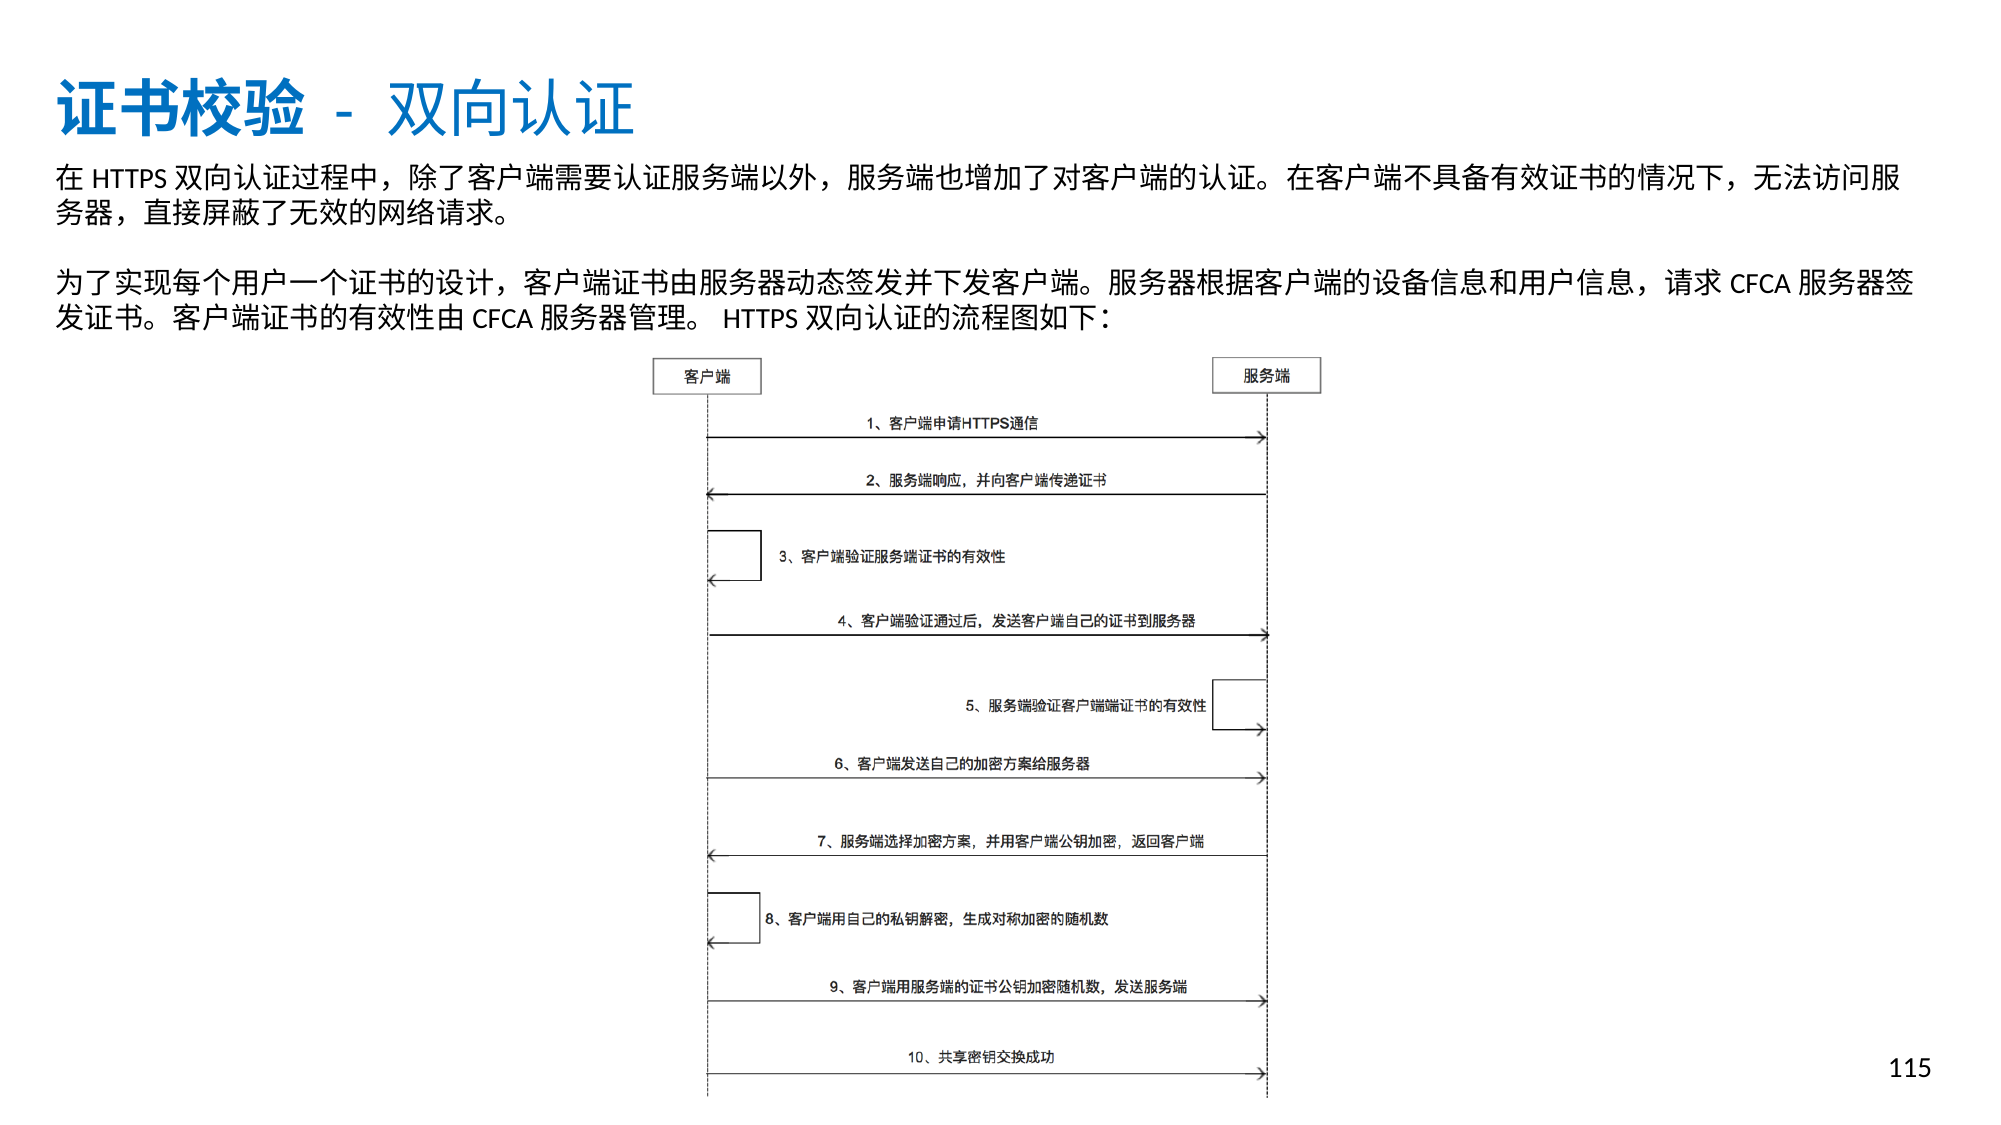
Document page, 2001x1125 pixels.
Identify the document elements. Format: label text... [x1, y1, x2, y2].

text_box 在HTTPS双向认证过程中，除了客户端需要认证服务端以外，服务端也增加了对客户端的认证。在客户端不具备有效证书的情况下，无法访问服务器，直接屏蔽了无效的网络请求。 为了实现每个用户一个证书的设计，客户端证书由服务器动态签发并下发客户端。服务器根据客户端的设备信息和用户信息，请求CFCA服务器签发证书。客户端证书的有效性由CFCA服务器管理。HTTPS双向认证的流程图如下： [40, 151, 1944, 377]
slide_number 115 [1829, 1042, 1944, 1103]
text_box 证书校验 - 双向认证 [40, 61, 1670, 151]
picture [629, 336, 1355, 1125]
